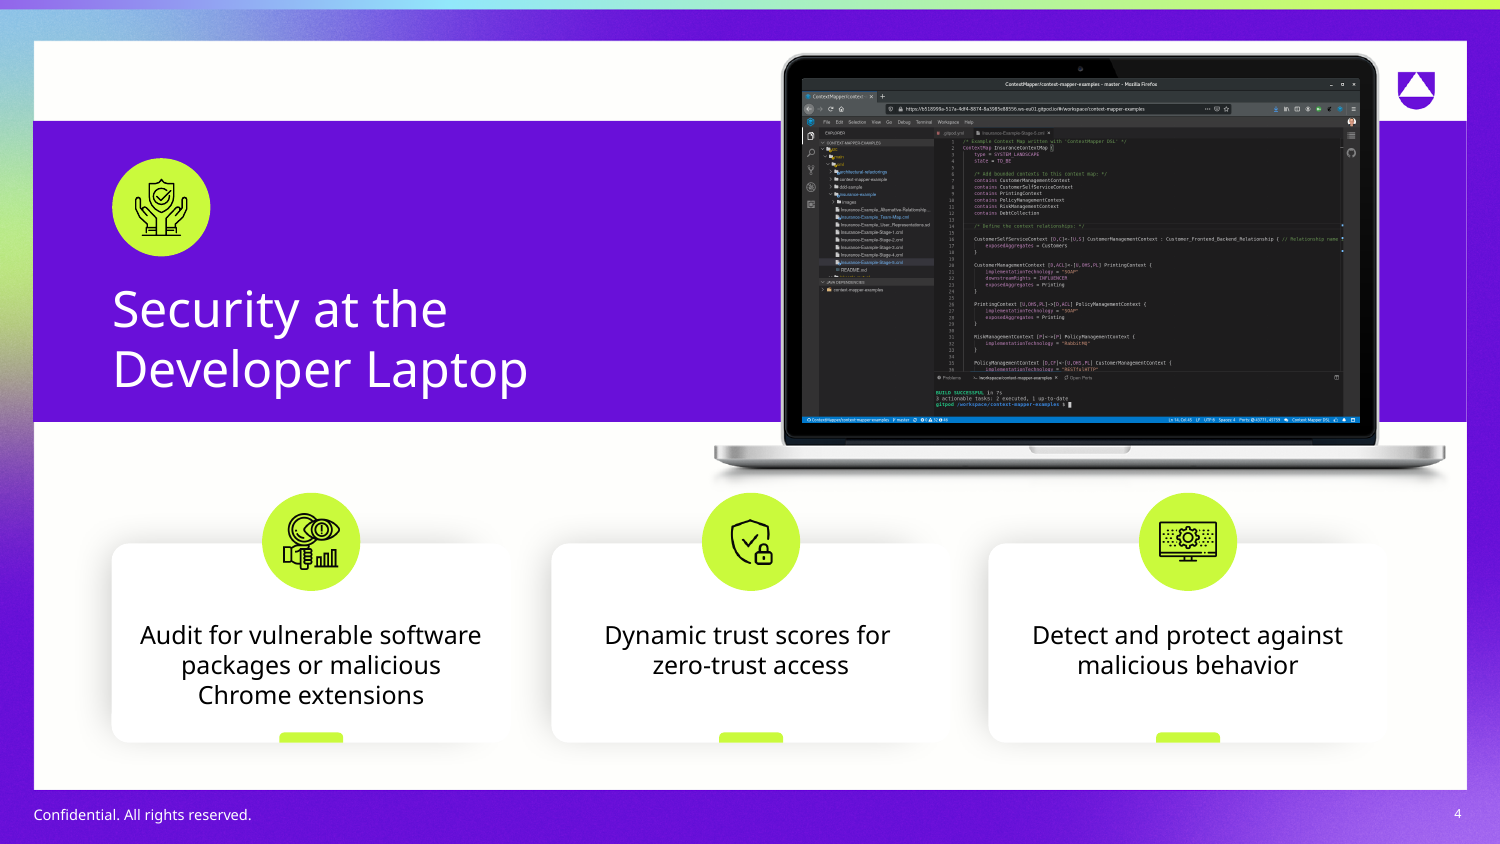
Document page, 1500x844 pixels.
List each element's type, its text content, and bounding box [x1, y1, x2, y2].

text_box [1156, 732, 1221, 743]
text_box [701, 492, 801, 592]
text_box [719, 732, 784, 743]
slide_number Confidential. All rights reserved. [18, 782, 276, 844]
text_box Dynamic trust scores for zero-trust access [551, 543, 951, 743]
text_box [33, 120, 703, 422]
text_box [1457, 120, 1467, 422]
picture [0, 0, 1500, 844]
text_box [261, 492, 361, 592]
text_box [708, 52, 1452, 494]
text_box Audit for vulnerable software packages or malicious Chrome extensions [111, 543, 511, 743]
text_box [1138, 492, 1238, 592]
text_box [279, 732, 344, 743]
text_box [111, 157, 632, 385]
slide_number ‹#› [1386, 782, 1477, 844]
text_box Detect and protect against malicious behavior [988, 543, 1388, 743]
